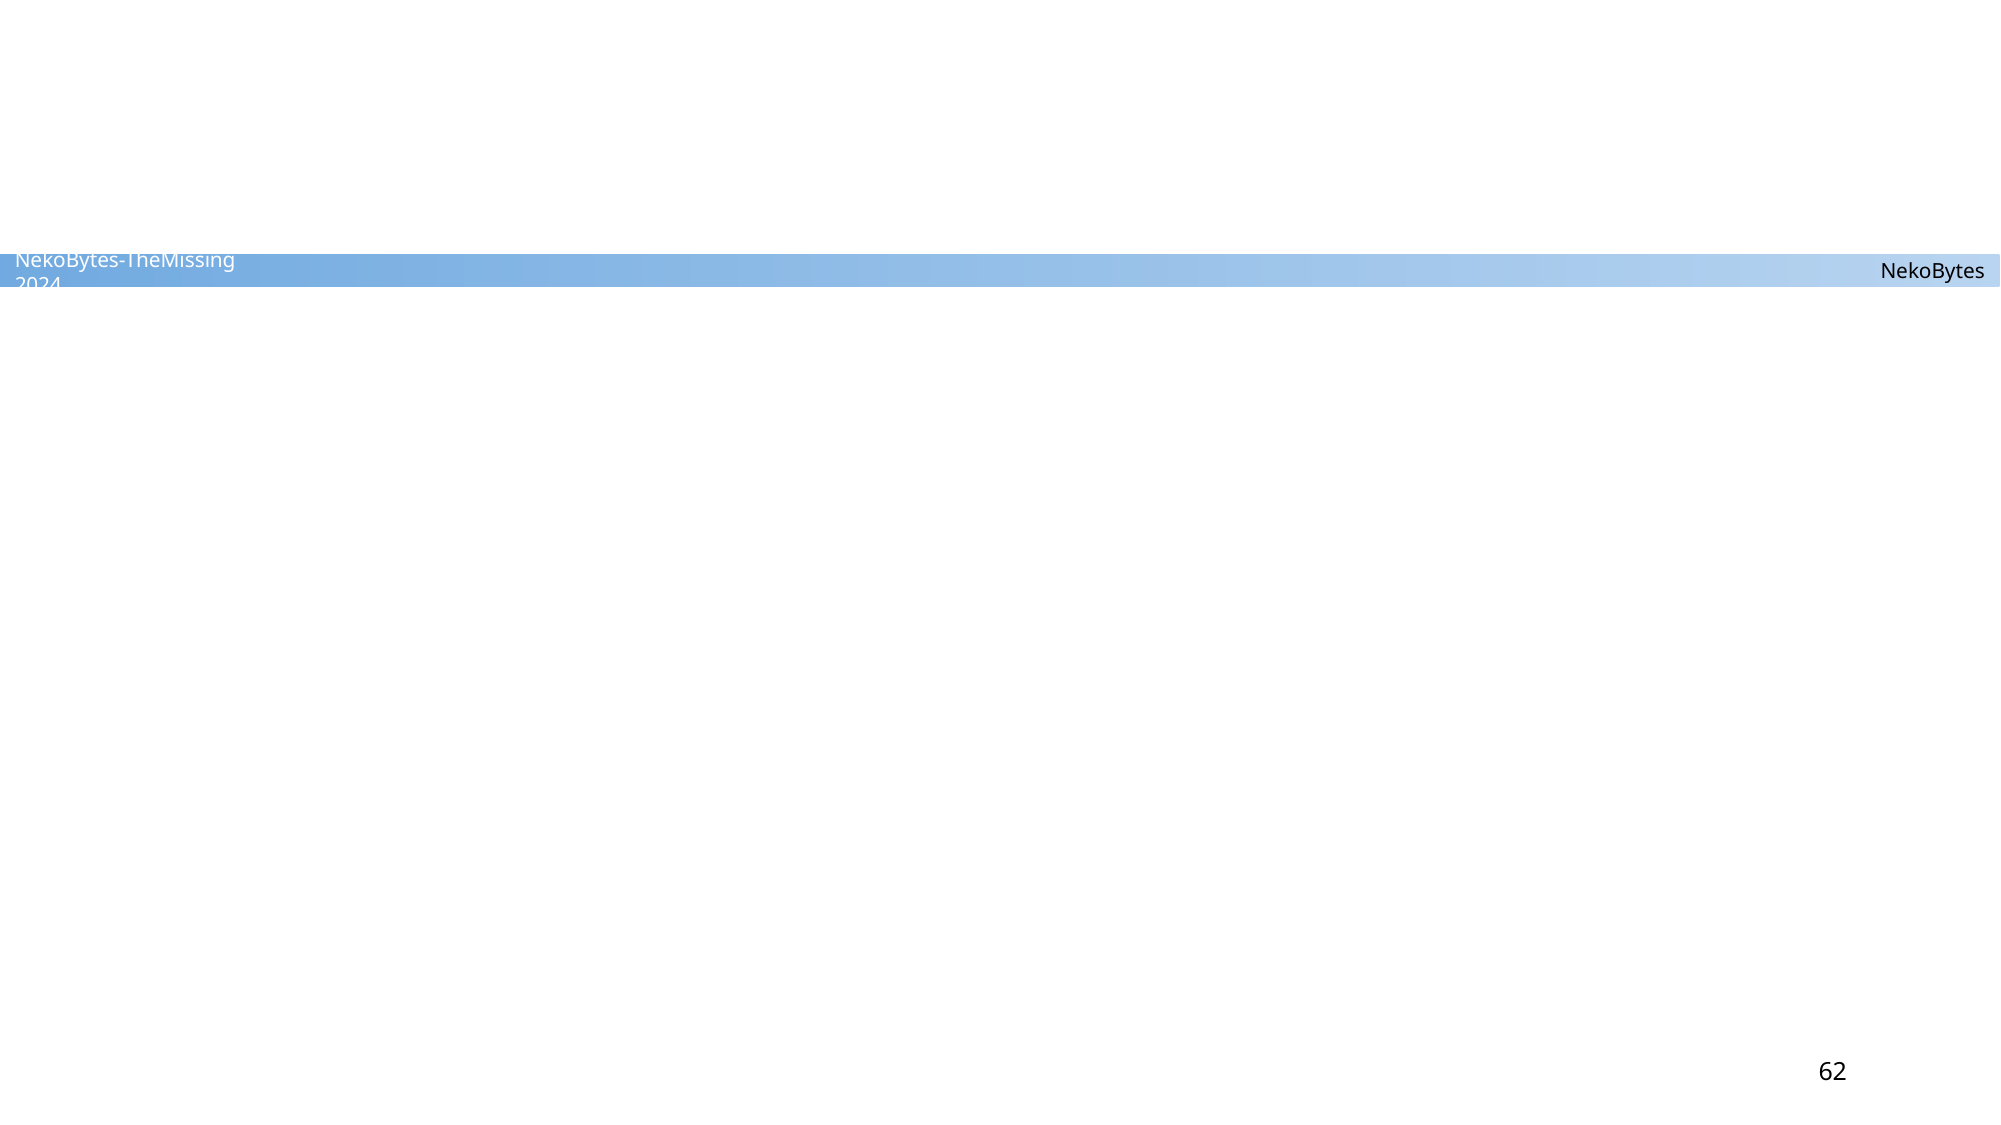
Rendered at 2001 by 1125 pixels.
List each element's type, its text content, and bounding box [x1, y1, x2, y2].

slide_number 62 [1412, 1042, 1863, 1103]
